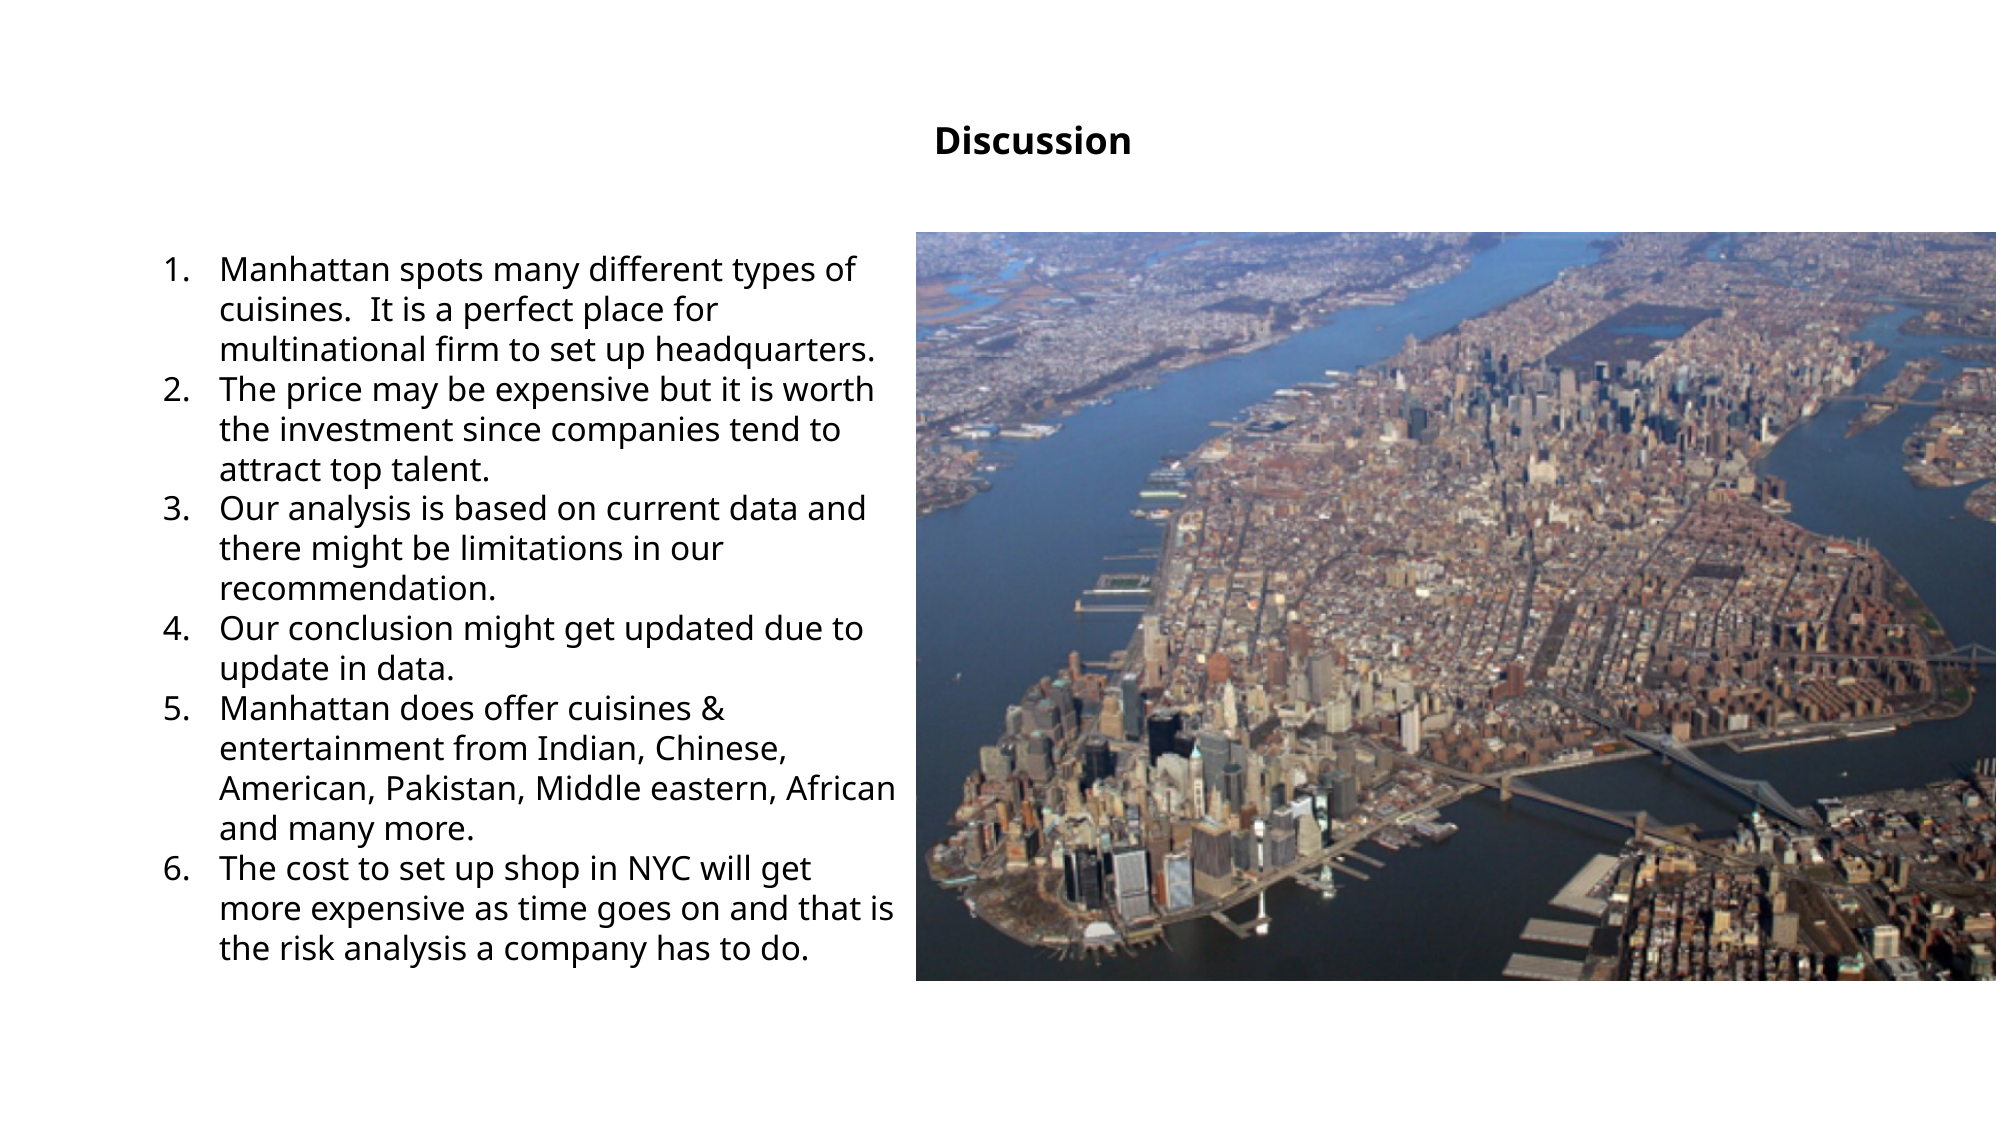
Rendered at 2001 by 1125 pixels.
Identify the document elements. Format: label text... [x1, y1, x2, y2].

picture [916, 232, 1997, 981]
text_box Discussion [464, 109, 1602, 169]
text_box Manhattan spots many different types of cuisines. It is a perfect place for multinational firm to set up headquarters. The price may be expensive but it is worth the investment since companies tend to attract top talent. Our analysis is based on current data and there might be limitations in our recommendation. Our conclusion might get updated due to update in data. Manhattan does offer cuisines & entertainment from Indian, Chinese, American, Pakistan, Middle eastern, African and many more. The cost to set up shop in NYC will get more expensive as time goes on and that is the risk analysis a company has to do. [148, 240, 916, 974]
